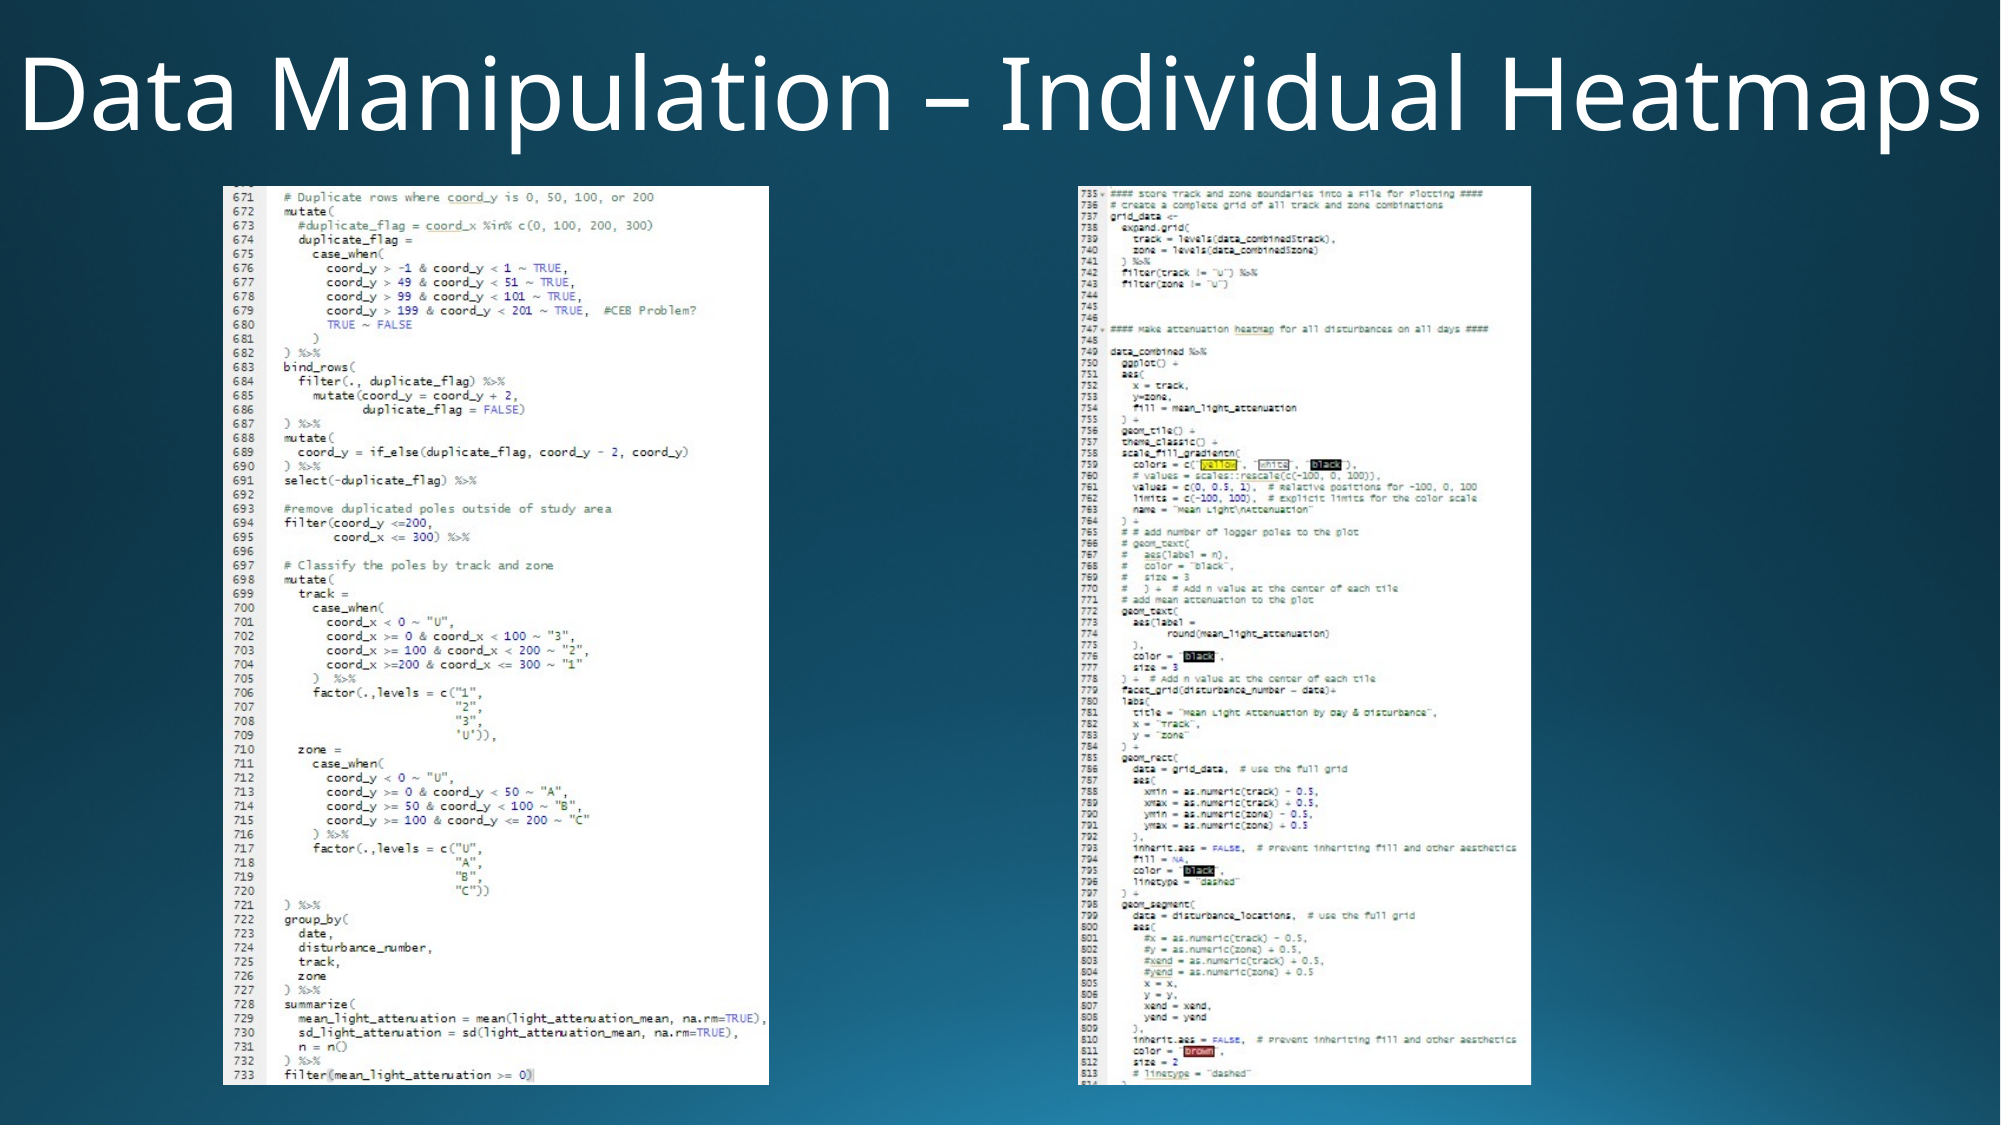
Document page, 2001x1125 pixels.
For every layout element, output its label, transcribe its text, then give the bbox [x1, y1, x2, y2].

title Data Manipulation – Individual Heatmaps [0, 29, 2000, 167]
picture [0, 0, 2001, 1125]
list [223, 186, 769, 1085]
